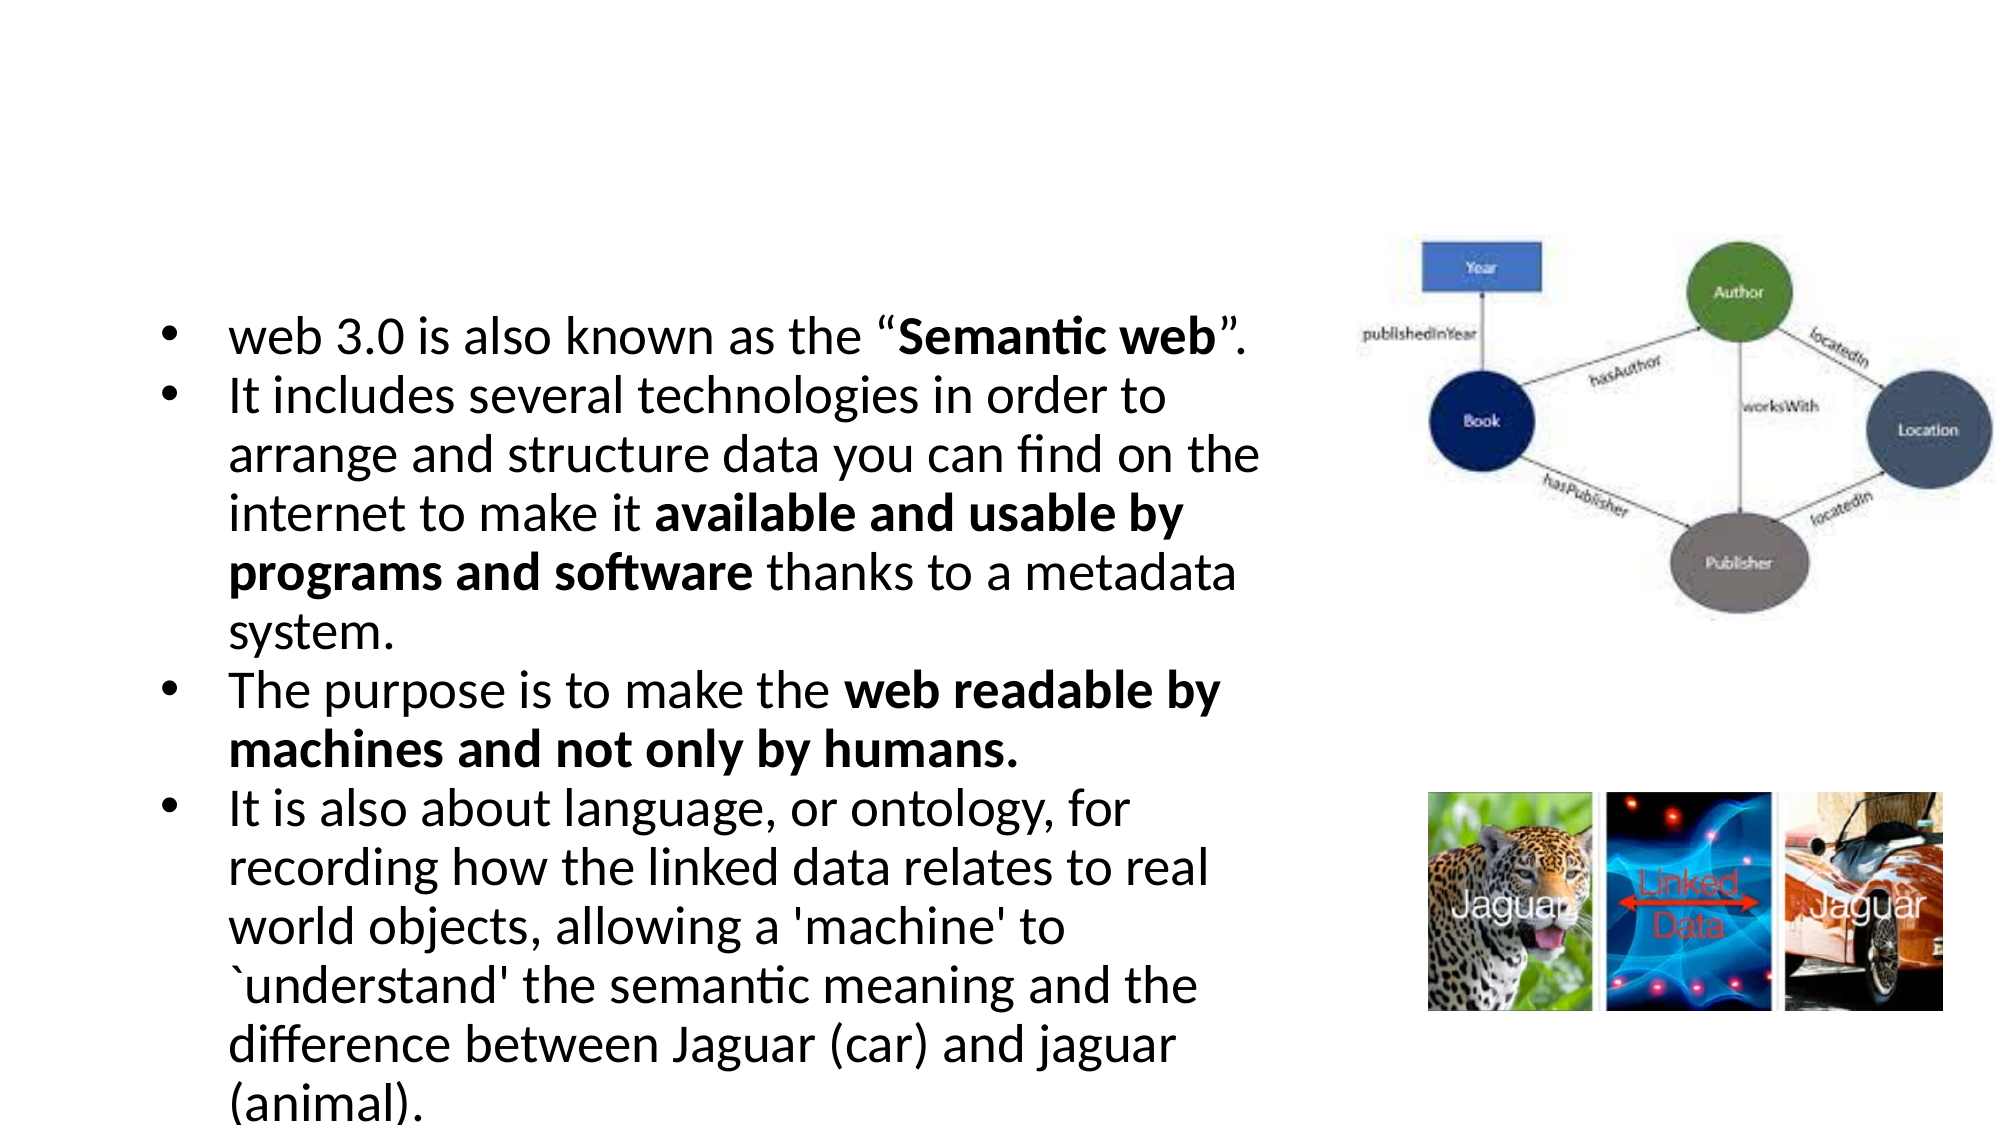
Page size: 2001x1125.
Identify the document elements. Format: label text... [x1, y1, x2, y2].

picture [1355, 234, 2000, 621]
picture [1427, 792, 1943, 1011]
list web 3.0 is also known as the “Semantic web”. It includes several technologies in order to arrange and structure data you can find on the internet to make it available and usable by programs and software thanks to a metadata system. The purpose is to make the web readable by machines and not only by humans. It is also about language, or ontology, for recording how the linked data relates to real world objects, allowing a 'machine' to `understand' the semantic meaning and the difference between Jaguar (car) and jaguar (animal). [137, 299, 1331, 1125]
